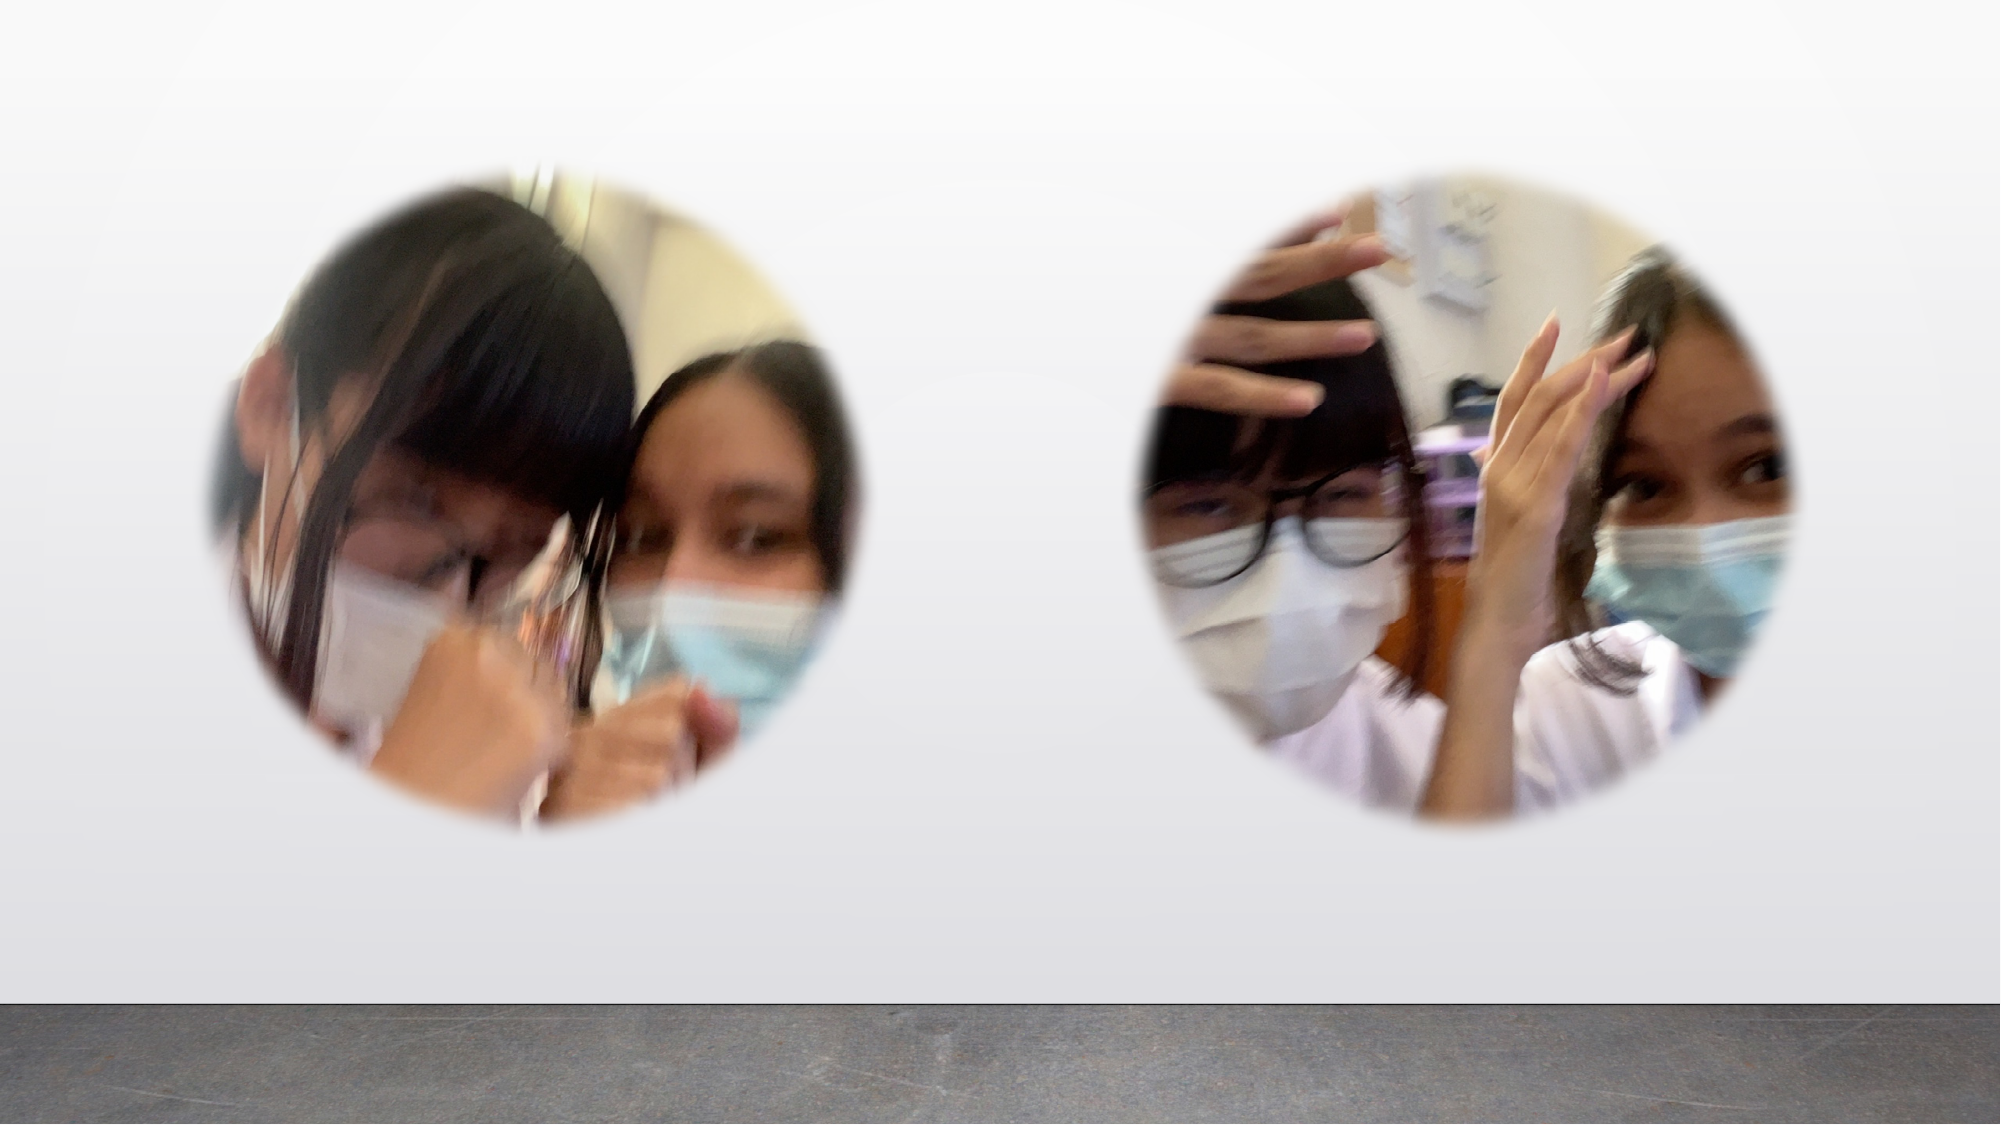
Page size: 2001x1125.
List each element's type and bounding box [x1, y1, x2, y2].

picture [191, 155, 879, 843]
picture [0, 1004, 2000, 1124]
picture [1121, 155, 1809, 843]
